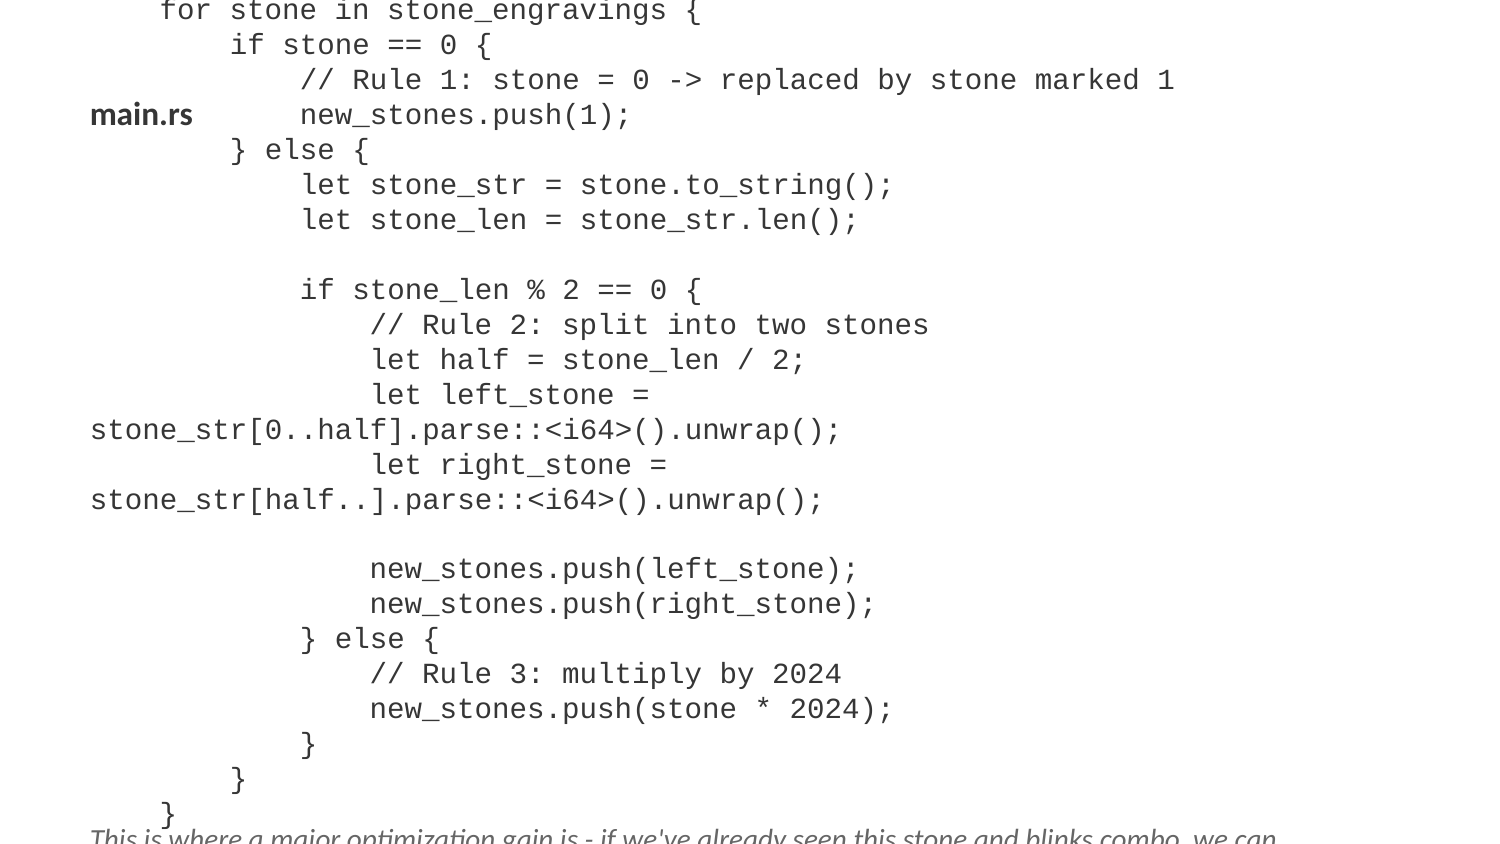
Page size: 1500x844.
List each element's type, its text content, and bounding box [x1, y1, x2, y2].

text_box use std::collections::HashMap; use std::fs::File; use std::io::{self, BufRead, BufReader}; use std::path::Path; type MemoKey = (i64, usize); // (stone_value, blinks_remaining) type MemoMap = HashMap<MemoKey, usize>; fn read_lines_as_int_arrays<P>(filename: P, sep: &str) -> io::Result<Vec<Vec<i32>>> where P: AsRef<Path>, { let file = File::open(filename)?; let reader = BufReader::new(file); let lines: Vec<Result<String, io::Error>> = reader.lines().collect(); let mut int_arrays: Vec<Vec<i32>> = Vec::new(); // split each line by the passed in sep and parse each element as an integer for line in lines { let line: String = line?; let int_array: Vec<i32> = line.split(sep).map(|x| x.parse::<i32>().unwrap()).collect(); int_arrays.push(int_array); } Ok(int_arrays) } fn main() { run_part_one(); } // First, let's implement a naive solution for Part 1 fn execute_blink(stone_engravings: Vec<i64>) -> Vec<i64> { let mut new_stones = Vec::new(); for stone in stone_engravings { if stone == 0 { // Rule 1: stone = 0 -> replaced by stone marked 1 new_stones.push(1); } else { let stone_str = stone.to_string(); let stone_len = stone_str.len(); if stone_len % 2 == 0 { // Rule 2: split into two stones let half = stone_len / 2; let left_stone = stone_str[0..half].parse::<i64>().unwrap(); let right_stone = stone_str[half..].parse::<i64>().unwrap(); new_stones.push(left_stone); new_stones.push(right_stone); } else { // Rule 3: multiply by 2024 new_stones.push(stone * 2024); } } } new_stones } pub fn run_part_one() -> std::io::Result<()> { let input = read_lines_as_int_arrays("src/day_11/input.txt", "")?; let initial_stone_engravings: Vec<i64> = input[0].iter().map(|&x| x as i64).collect(); let mut stone_engravings = initial_stone_engravings.clone(); for _ in 0..25 { stone_engravings = execute_blink(stone_engravings); } println!("Count of stones after 25 blinks: {}", stone_engravings.len()); Ok(()) } fn count_stones_recursive(stone: i64, blinks: usize, memo: &mut MemoMap) -> usize { if blinks == 0 { return 1; } let key = (stone, blinks); if let Some(&count) = memo.get(&key) { return count; } let result = if stone == 0 { count_stones_recursive(1, blinks - 1, memo) } else { let digit_count = stone.to_string().len(); if digit_count % 2 == 0 { let stone_str = stone.to_string(); let half = digit_count / 2; let left = stone_str[..half].parse::<i64>().unwrap(); let right = stone_str[half..].parse::<i64>().unwrap(); count_stones_recursive(left, blinks - 1, memo) + count_stones_recursive(right, blinks - 1, memo) } else { count_stones_recursive(stone * 2024, blinks - 1, memo) } }; [74, 179, 1425, 780]
text_box This is where a major optimization gain is - if we've already seen this stone and blinks combo, we can immediately return the count that this number of blinks results in for this stone! [74, 794, 1425, 844]
text_box main.rs [74, 74, 1425, 150]
